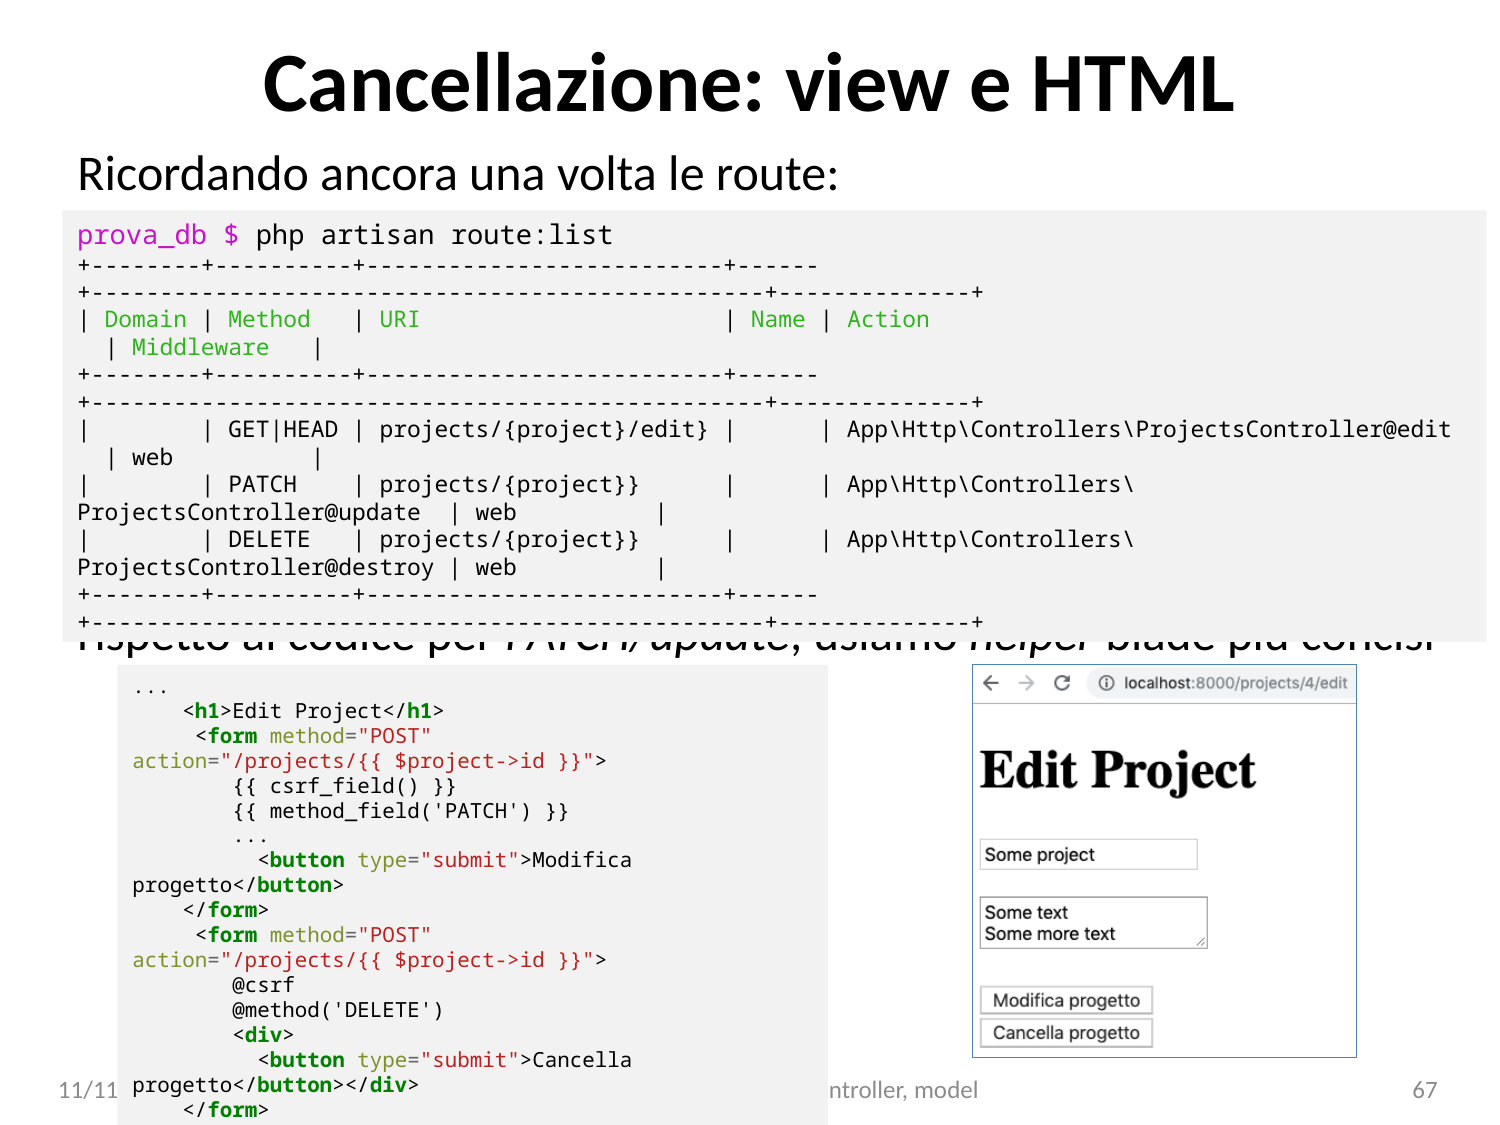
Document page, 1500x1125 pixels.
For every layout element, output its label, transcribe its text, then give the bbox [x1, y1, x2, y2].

list Si può gestire anche dalla view col form attivato da edit, introducendo un bottone che invii POST con un DELETE nascosto; rispetto al codice per PATCH/update, usiamo helper blade più concisi [62, 642, 1453, 673]
picture [972, 664, 1357, 1058]
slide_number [42, 1058, 117, 1119]
text_box ... <h1>Edit Project</h1> <form method="POST" action="/projects/{{ $project->id }}"> {{ csrf_field() }} {{ method_field('PATCH') }} ... <button type="submit">Modifica progetto</button> </form> <form method="POST" action="/projects/{{ $project->id }}"> @csrf @method('DELETE') <div> <button type="submit">Cancella progetto</button></div> </form> {{-- edit.blade.php --}} [117, 664, 828, 1125]
text_box Ricordando ancora una volta le route: [62, 133, 1478, 210]
text_box prova_db $ php artisan route:list +--------+----------+--------------------------+------+-------------------------------------------------+--------------+ | Domain | Method | URI | Name | Action | Middleware | +--------+----------+--------------------------+------+-------------------------------------------------+--------------+ | | GET|HEAD | projects/{project}/edit} | | App\Http\Controllers\ProjectsController@edit | web | | | PATCH | projects/{project}} | | App\Http\Controllers\ProjectsController@update | web | | | DELETE | projects/{project}} | | App\Http\Controllers\ProjectsController@destroy | web | +--------+----------+--------------------------+------+-------------------------------------------------+--------------+ [62, 210, 1487, 642]
footer Laravel base: view, route, controller, model [828, 1058, 1000, 1119]
title Cancellazione: view e HTML [75, 19, 1425, 133]
slide_number 67 [1103, 1058, 1453, 1119]
